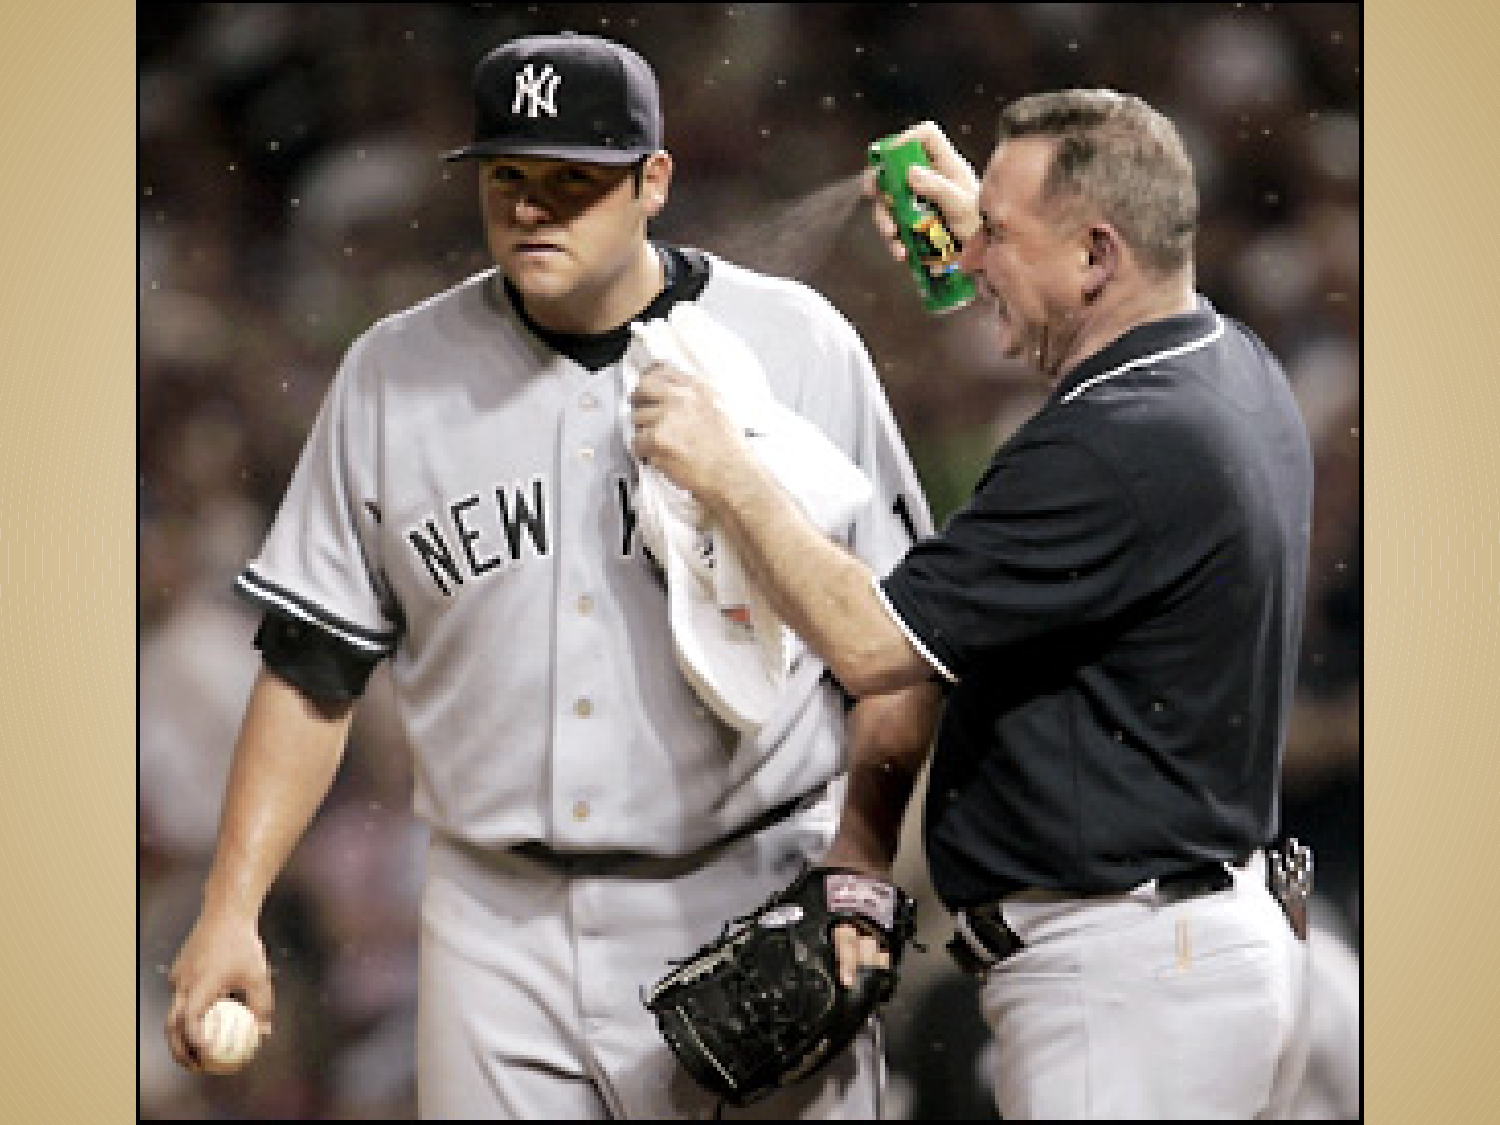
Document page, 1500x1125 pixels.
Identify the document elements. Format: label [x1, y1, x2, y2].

list [0, 0, 1500, 1125]
